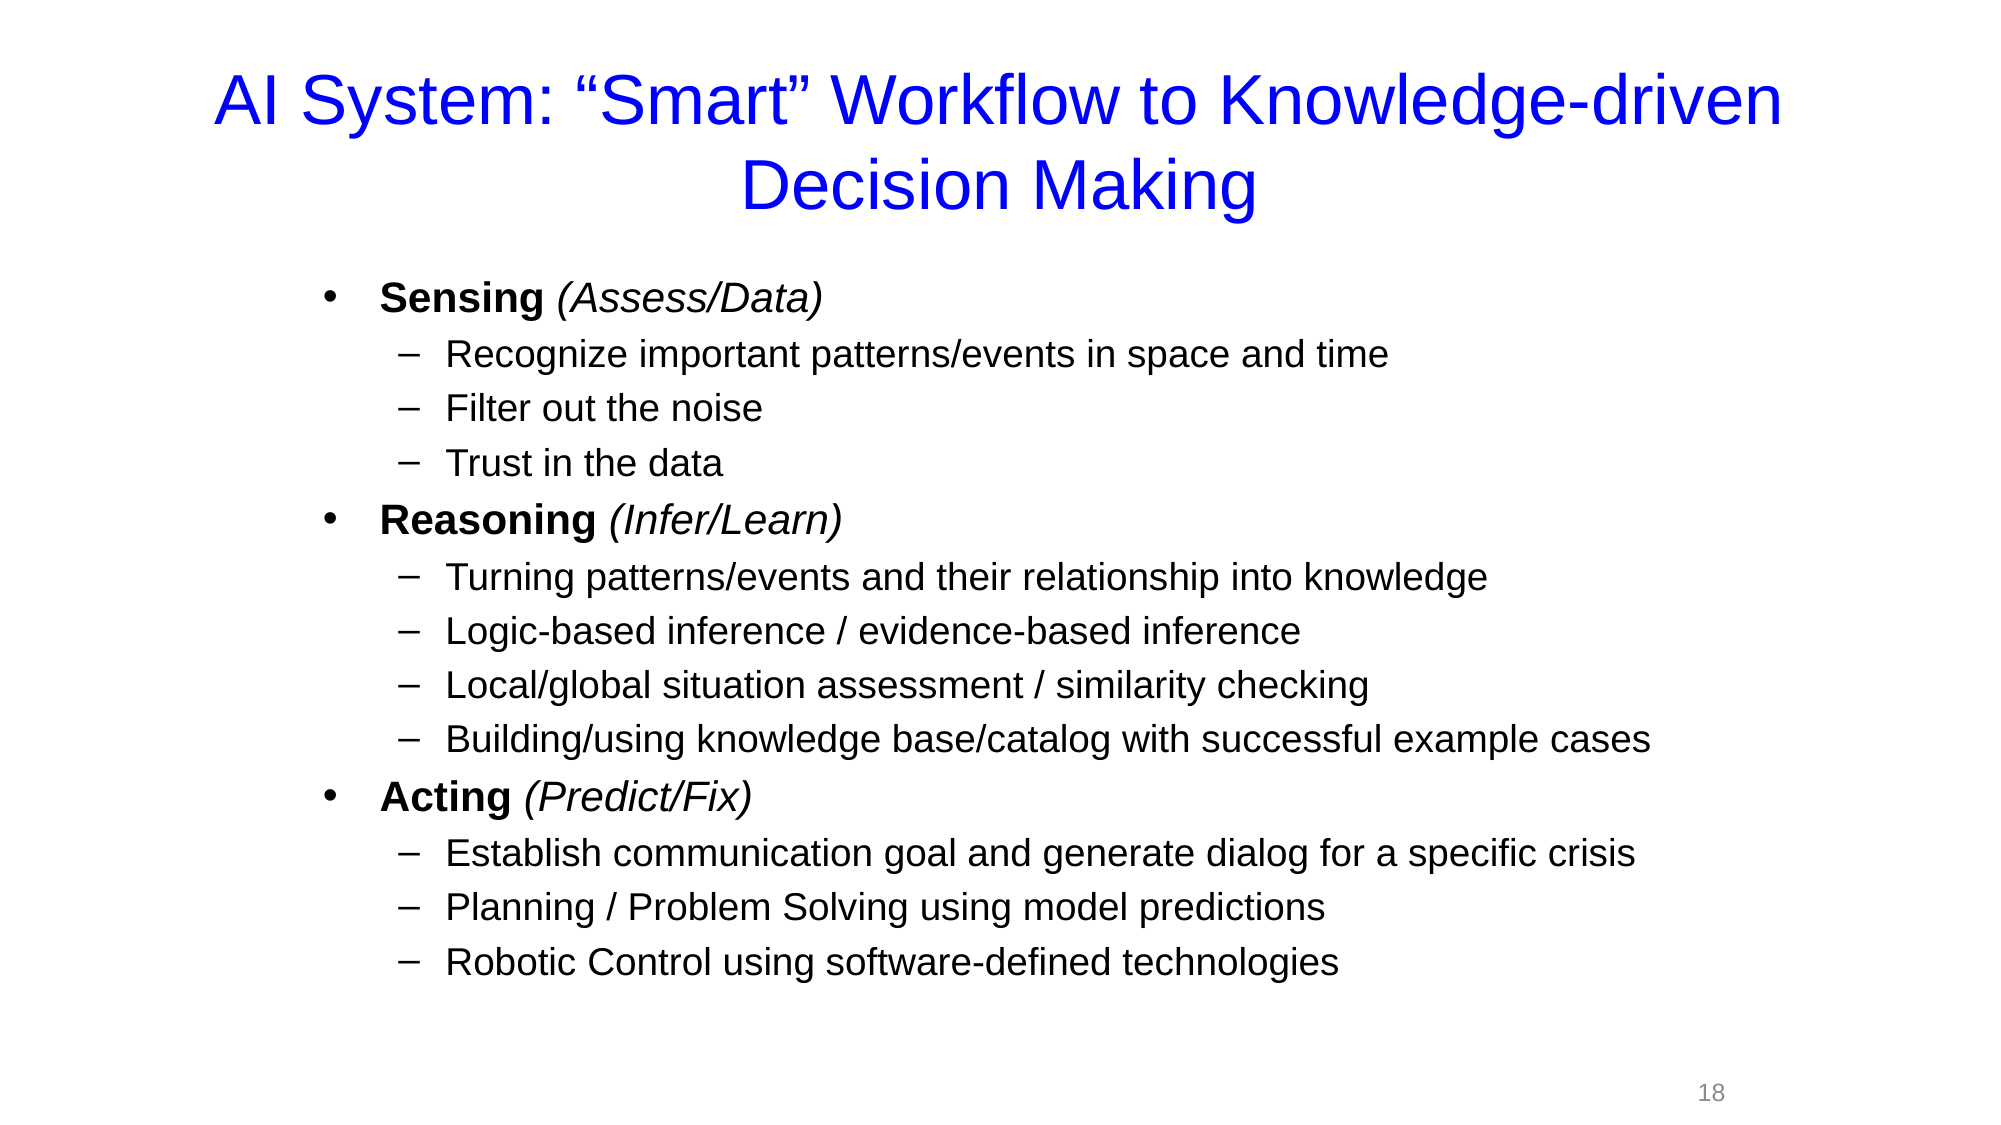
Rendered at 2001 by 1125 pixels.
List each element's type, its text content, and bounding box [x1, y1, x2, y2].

list Sensing (Assess/Data) Recognize important patterns/events in space and time Filter out the noise Trust in the data Reasoning (Infer/Learn) Turning patterns/events and their relationship into knowledge Logic-based inference / evidence-based inference Local/global situation assessment / similarity checking Building/using knowledge base/catalog with successful example cases Acting (Predict/Fix) Establish communication goal and generate dialog for a specific crisis Planning / Problem Solving using model predictions Robotic Control using software-defined technologies [307, 262, 1701, 1003]
title AI System: “Smart” Workflow to Knowledge-driven Decision Making [99, 45, 1900, 233]
slide_number 18 [1638, 1080, 1741, 1103]
